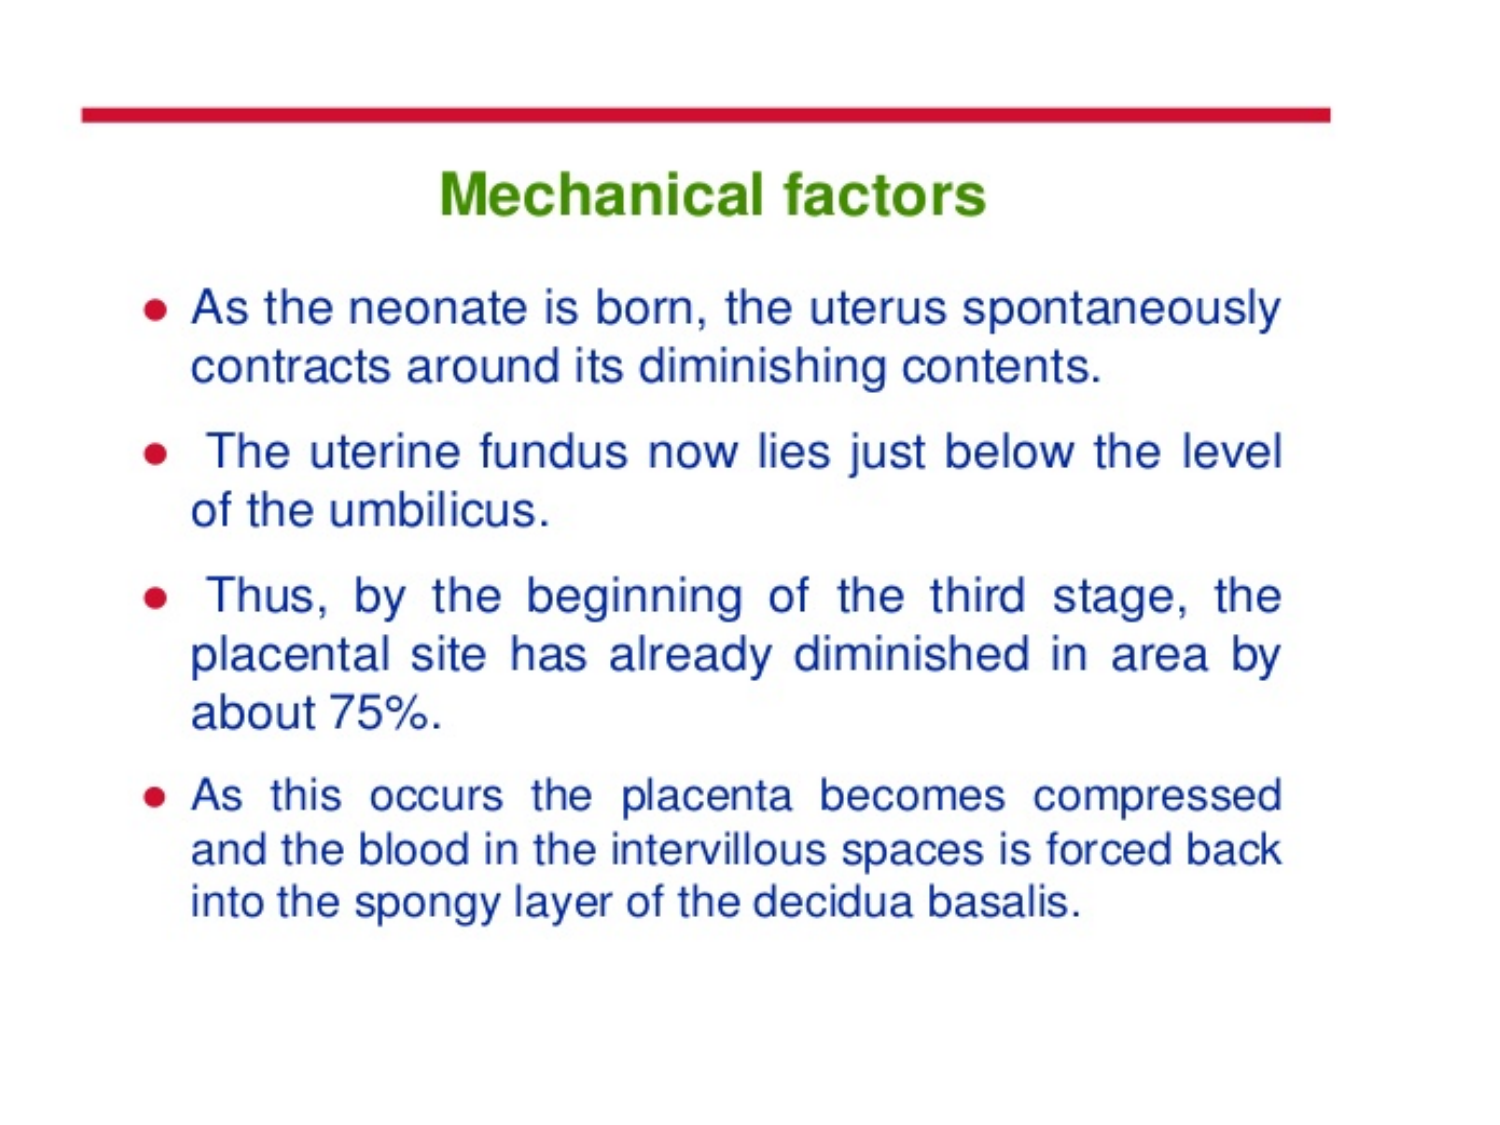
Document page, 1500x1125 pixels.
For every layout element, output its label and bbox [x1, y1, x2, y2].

picture [25, 38, 1401, 1038]
